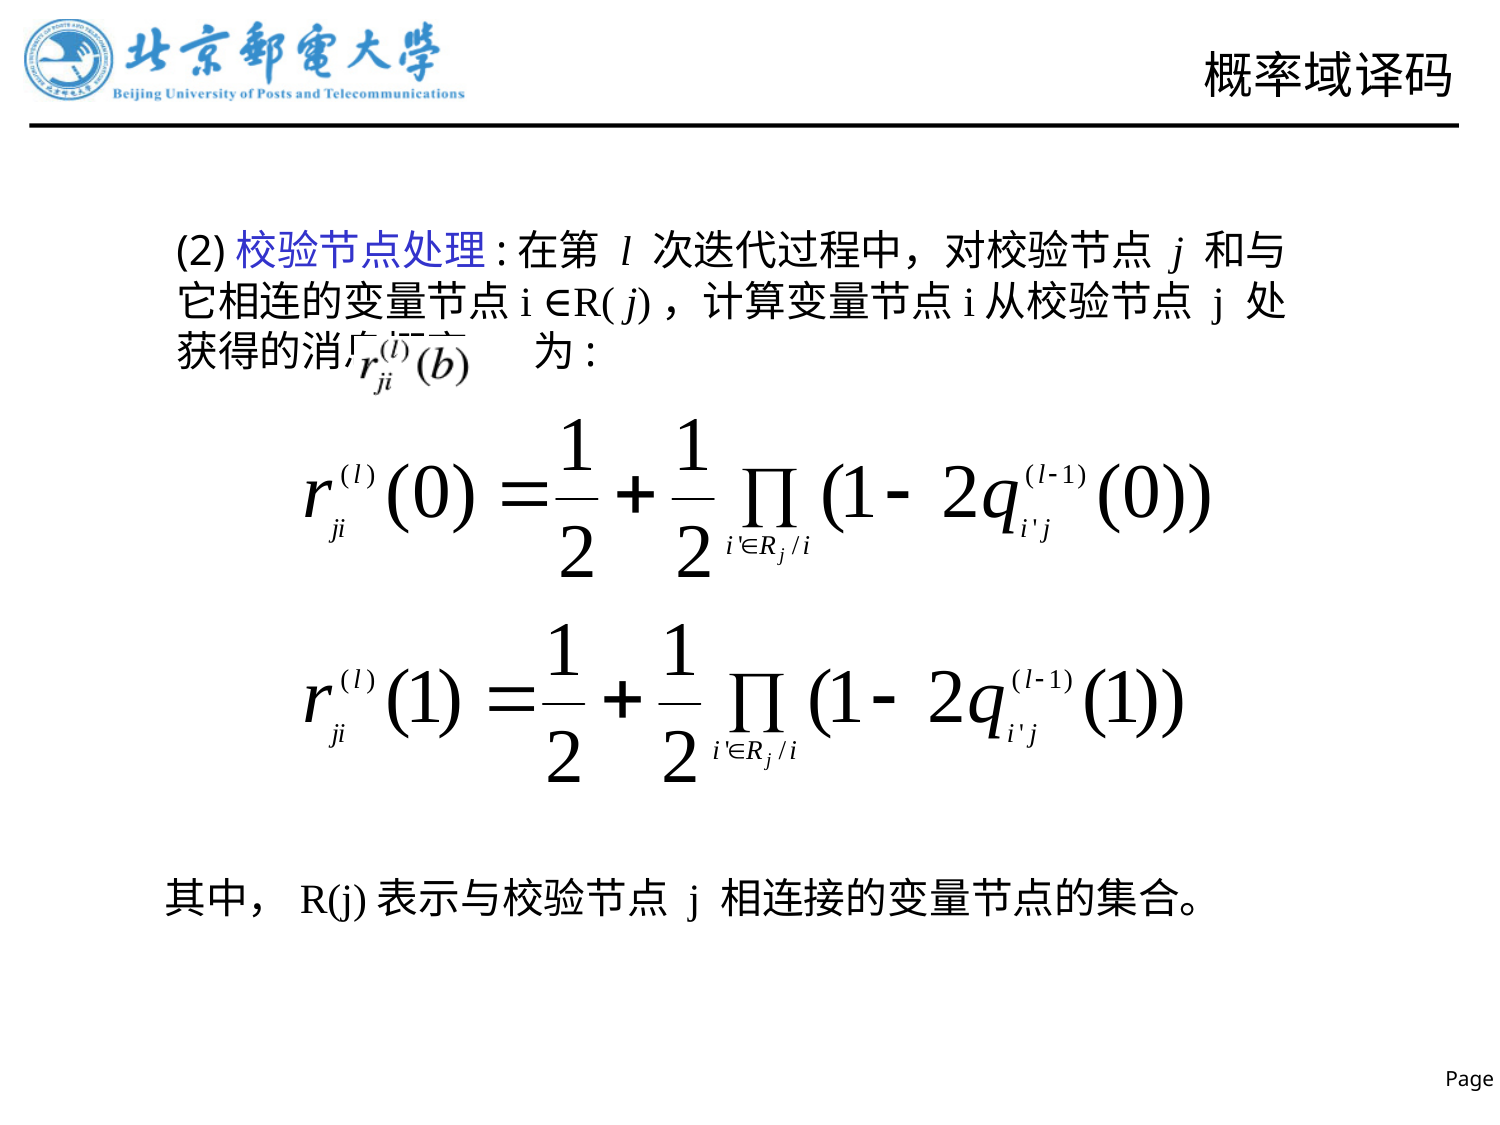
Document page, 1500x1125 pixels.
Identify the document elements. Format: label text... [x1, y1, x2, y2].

picture [23, 19, 467, 102]
title 概率域译码 [768, 16, 1469, 130]
text_box 其中，R(j)表示与校验节点 j 相连接的变量节点的集合。 [149, 864, 1294, 929]
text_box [295, 399, 1220, 794]
picture [354, 336, 476, 399]
text_box (2)校验节点处理:在第 l 次迭代过程中，对校验节点 j 和与它相连的变量节点i ∈R( j)，计算变量节点i从校验节点 j 处获得的消息概率 为: [161, 216, 1339, 382]
